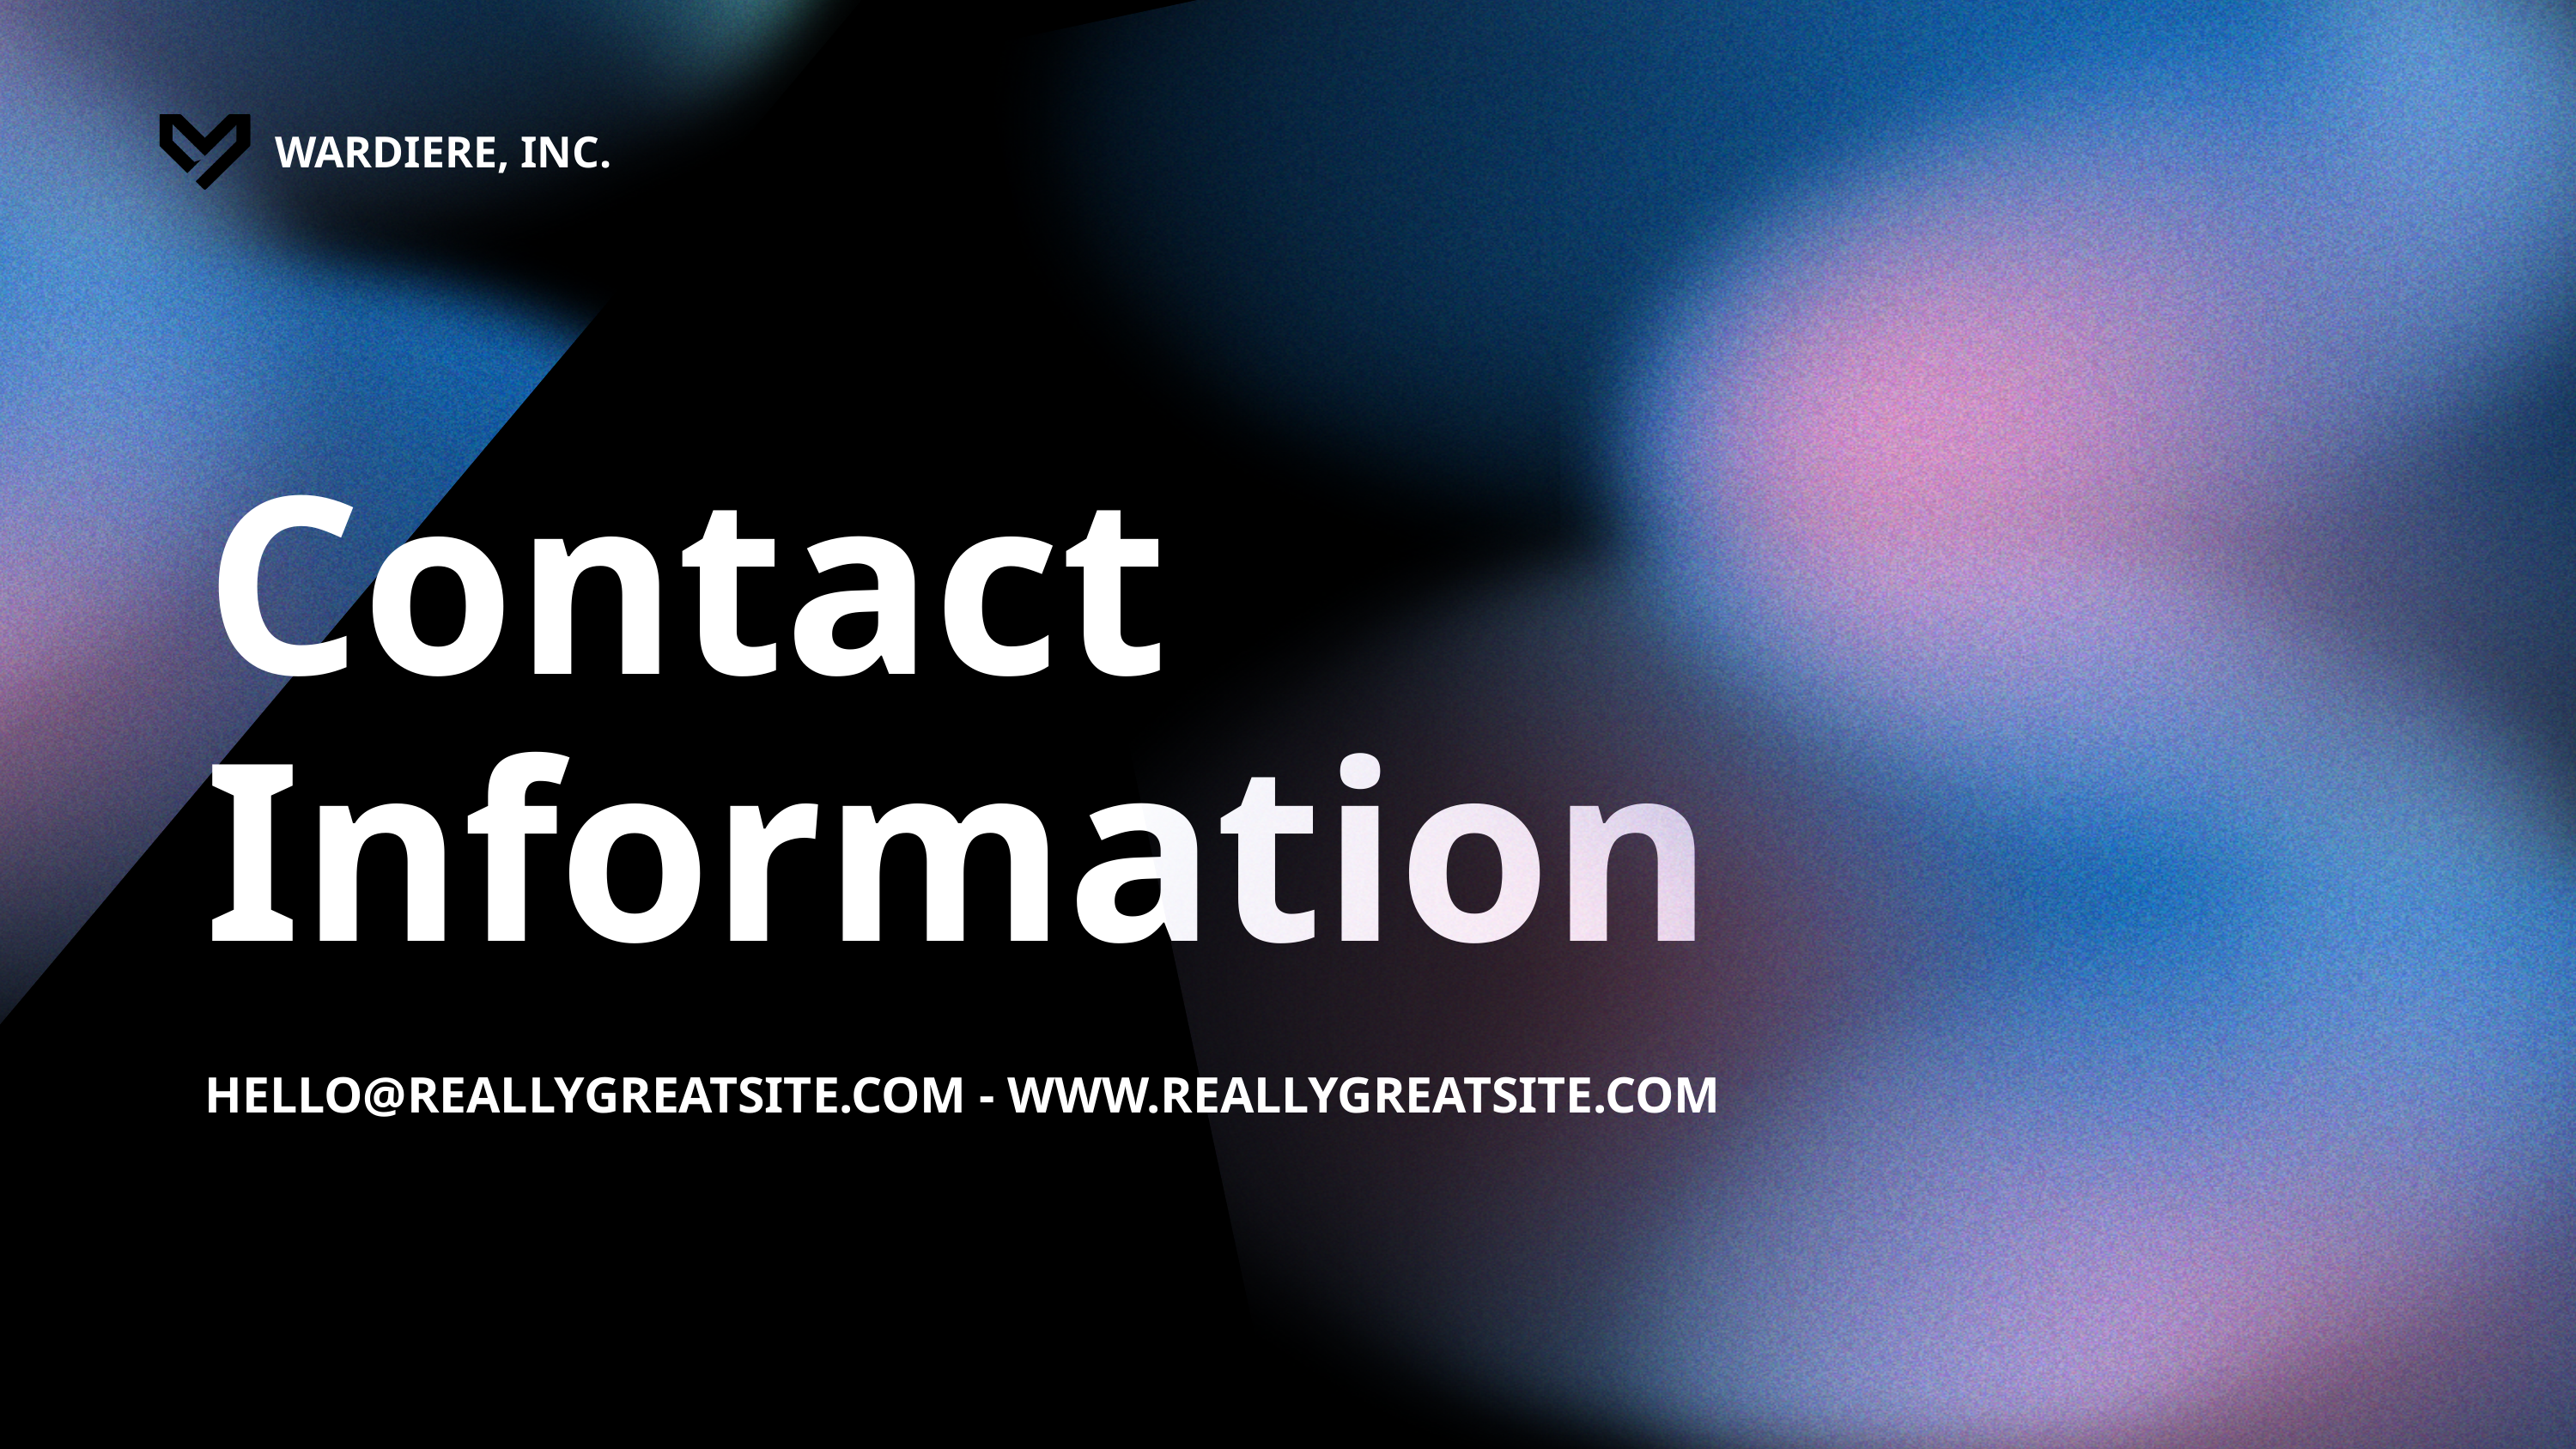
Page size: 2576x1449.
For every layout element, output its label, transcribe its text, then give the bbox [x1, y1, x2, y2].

text_box [979, 0, 2576, 1449]
text_box WARDIERE, INC. [275, 129, 699, 177]
text_box Contact Information [204, 457, 1181, 991]
text_box [159, 114, 251, 190]
text_box HELLO@REALLYGREATSITE.COM - WWW.REALLYGREATSITE.COM [204, 1055, 1759, 1123]
text_box [0, 0, 862, 1025]
